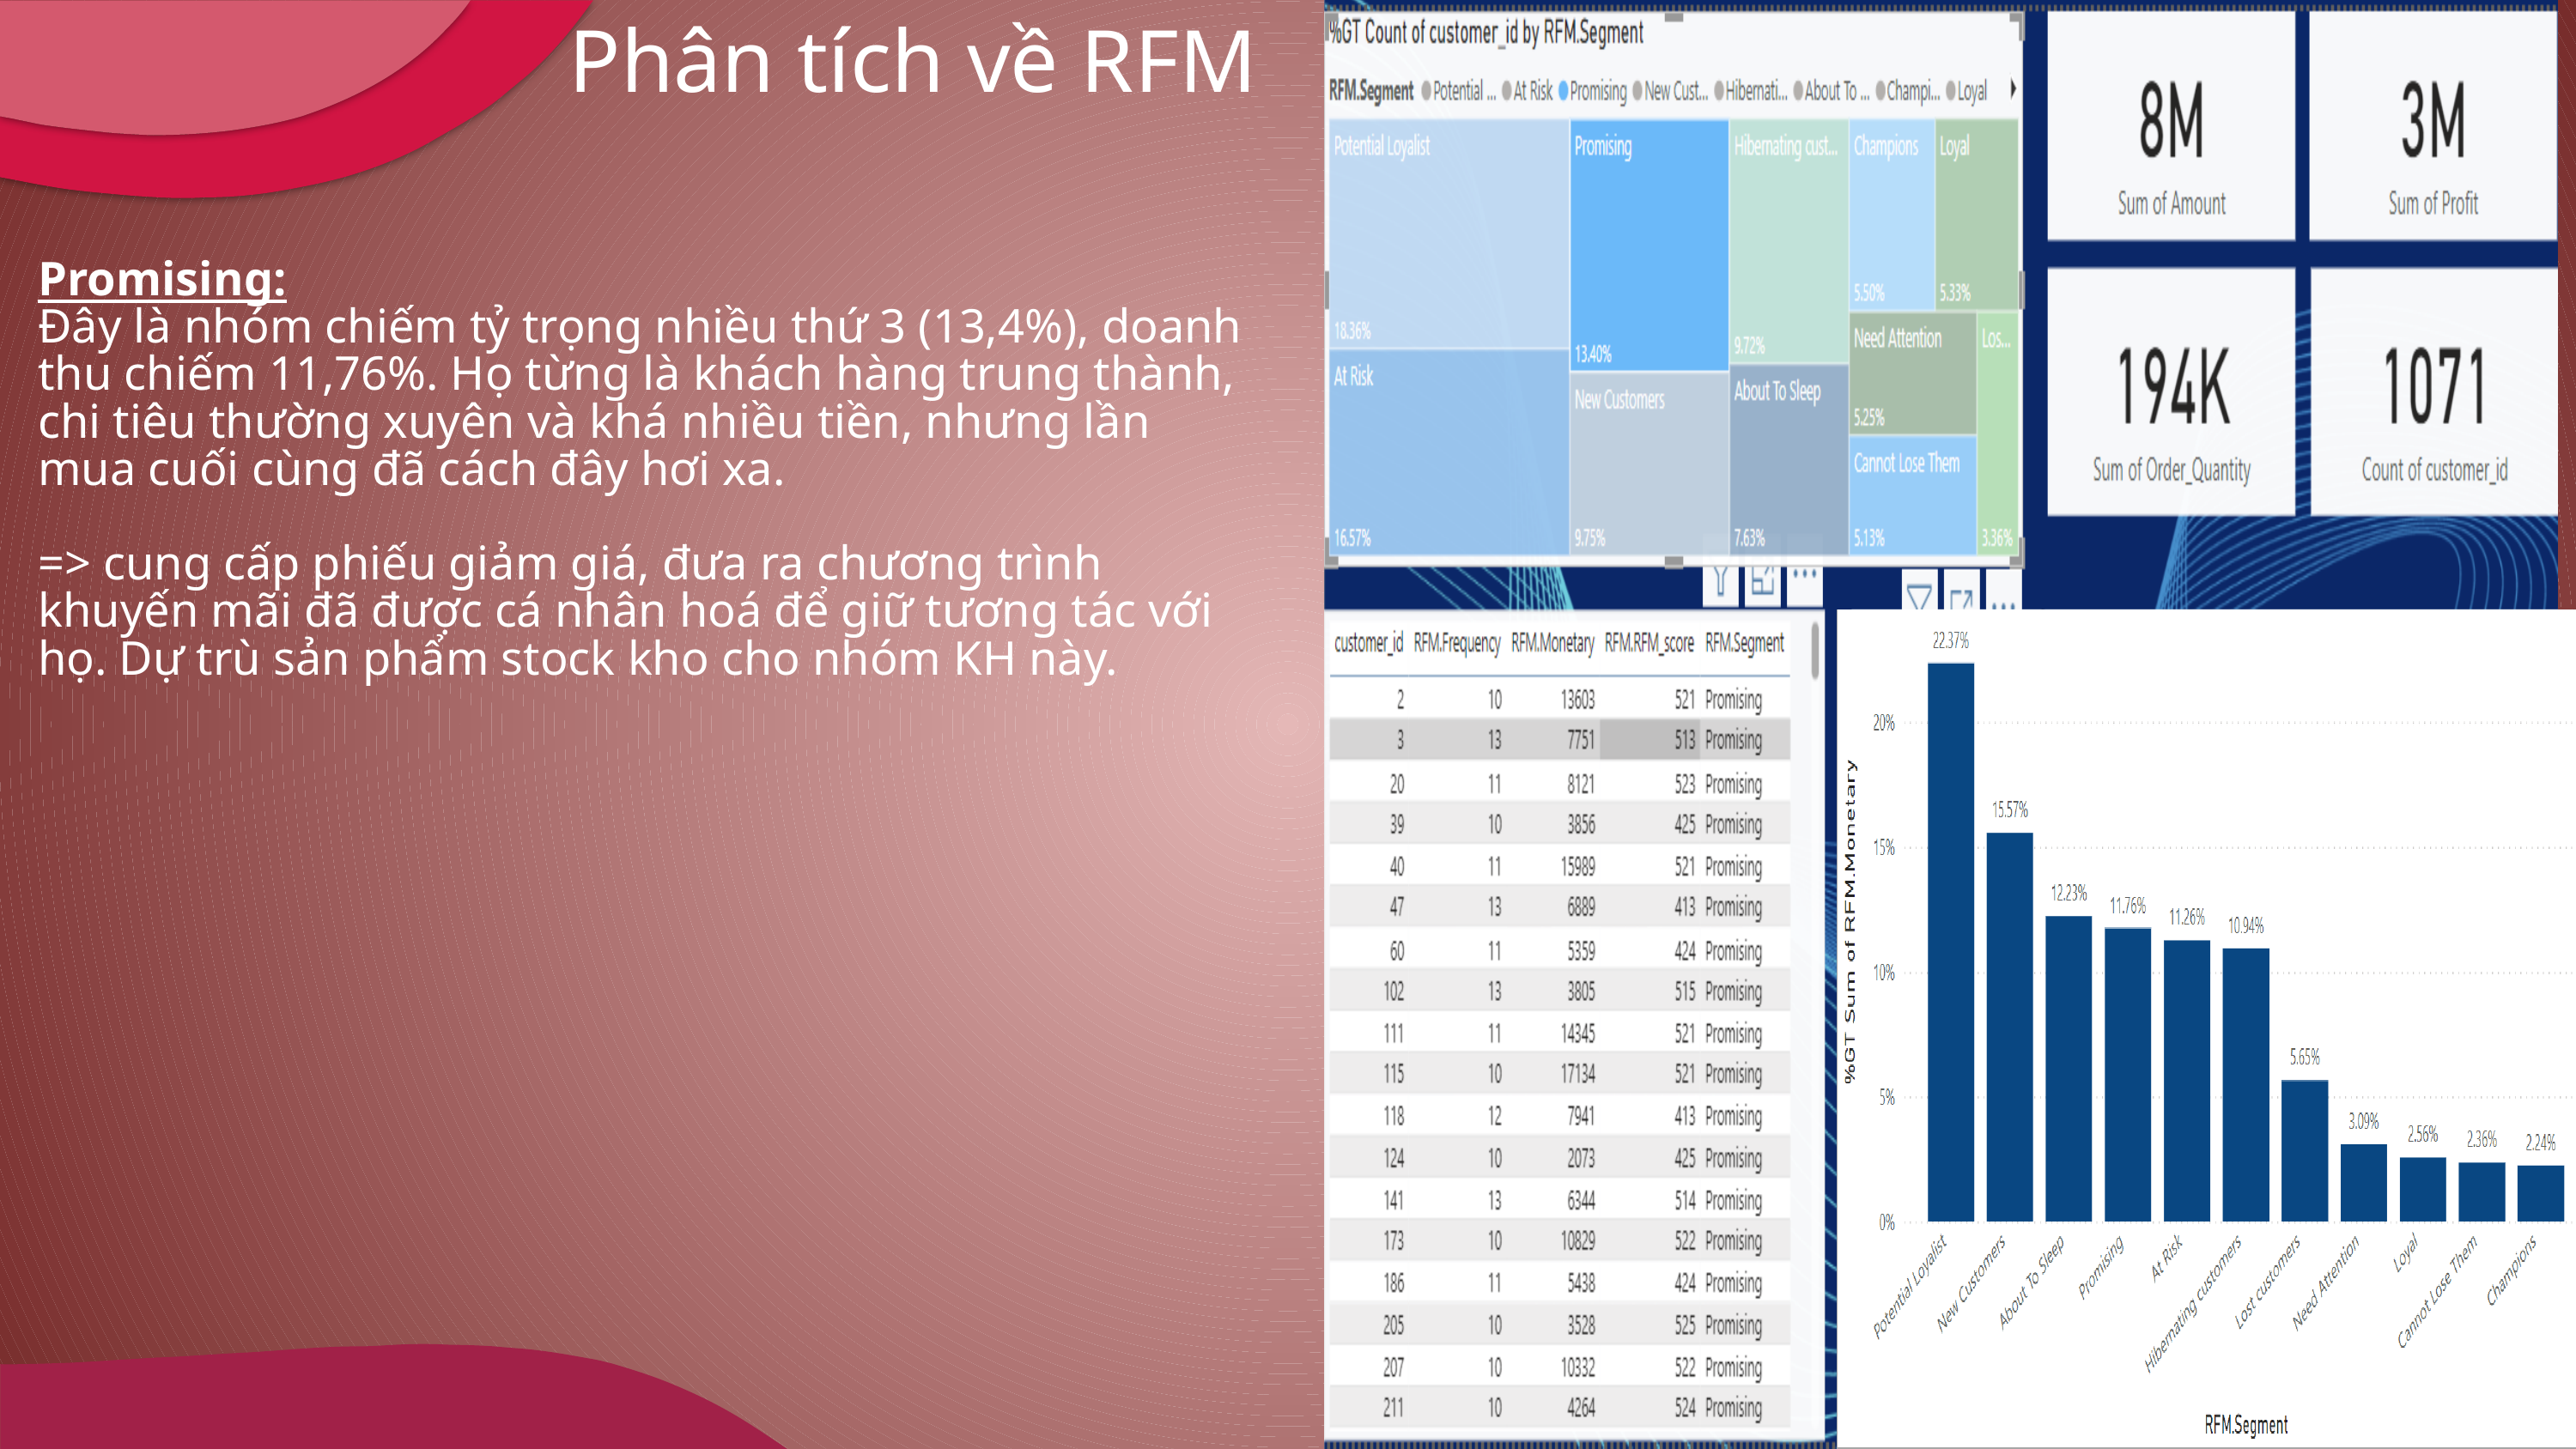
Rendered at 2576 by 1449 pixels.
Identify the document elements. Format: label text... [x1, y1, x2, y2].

picture [1324, 0, 2576, 1449]
text_box Phân tích về RFM [556, 0, 1322, 116]
text_box Promising: Đây là nhóm chiếm tỷ trọng nhiều thứ 3 (13,4%), doanh thu chiếm 11,76%. Họ từng là khách hàng trung thành, chi tiêu thường xuyên và khá nhiều tiền, nhưng lần mua cuối cùng đã cách đây hơi xa. => cung cấp phiếu giảm giá, đưa ra chương trình khuyến mãi đã được cá nhân hoá để giữ tương tác với họ. Dự trù sản phẩm stock kho cho nhóm KH này. [25, 251, 1259, 691]
